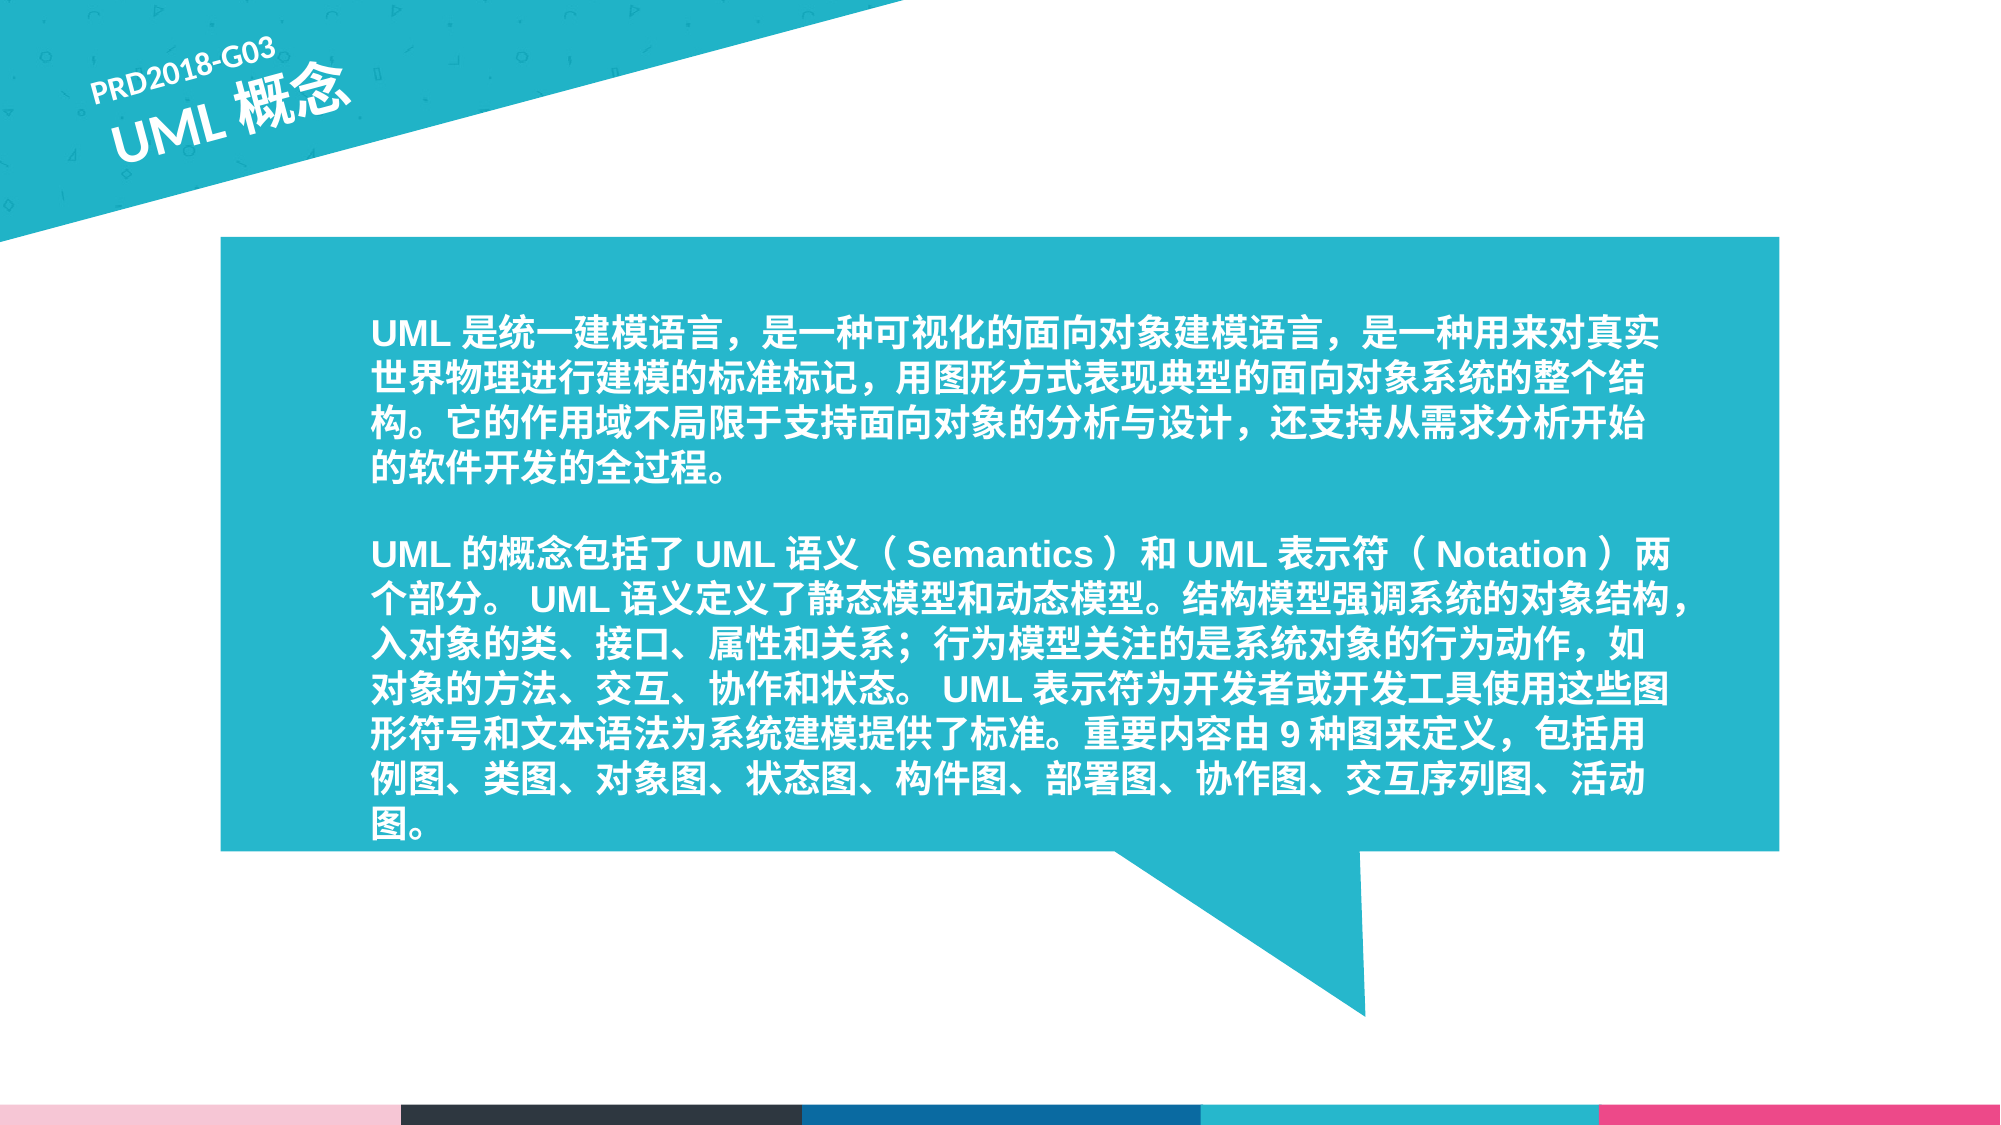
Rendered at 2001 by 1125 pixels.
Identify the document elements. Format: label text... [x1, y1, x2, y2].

text_box [0, 0, 904, 243]
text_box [355, 302, 1688, 811]
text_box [0, 1104, 2000, 1125]
text_box [220, 236, 1780, 1017]
text_box PRD2018-G03 UML概念 [69, 0, 374, 191]
